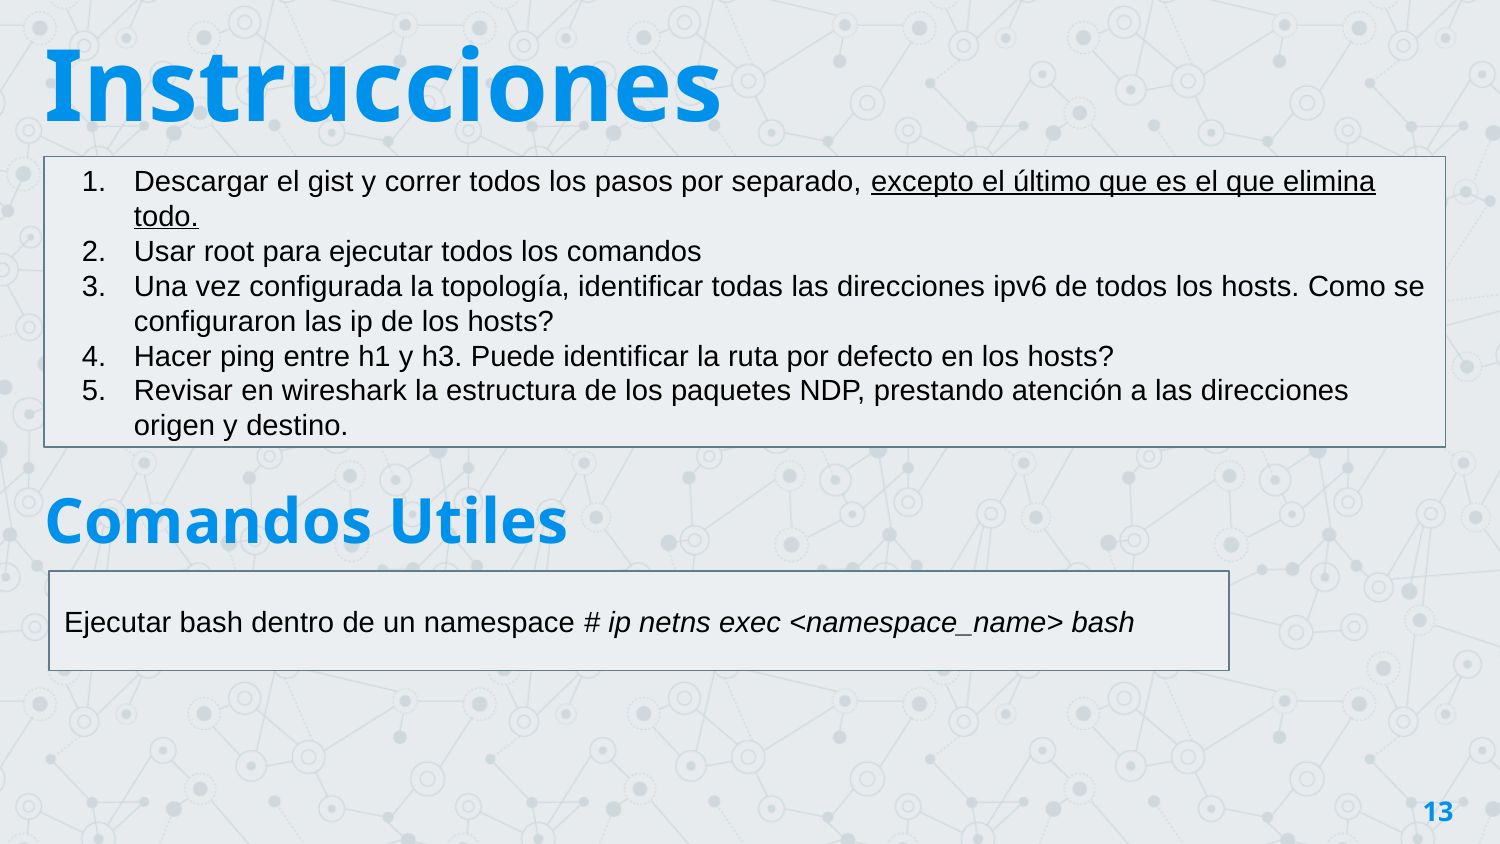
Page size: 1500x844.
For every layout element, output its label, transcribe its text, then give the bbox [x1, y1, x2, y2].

text_box Descargar el gist y correr todos los pasos por separado, excepto el último que es el que elimina todo. Usar root para ejecutar todos los comandos Una vez configurada la topología, identificar todas las direcciones ipv6 de todos los hosts. Como se configuraron las ip de los hosts? Hacer ping entre h1 y h3. Puede identificar la ruta por defecto en los hosts? Revisar en wireshark la estructura de los paquetes NDP, prestando atención a las direcciones origen y destino. [43, 156, 1446, 447]
title Instrucciones [29, 41, 1272, 157]
title Comandos Utiles [29, 455, 1272, 571]
text_box Ejecutar bash dentro de un namespace # ip netns exec <namespace_name> bash [49, 570, 1229, 671]
slide_number ‹#› [1378, 779, 1469, 844]
